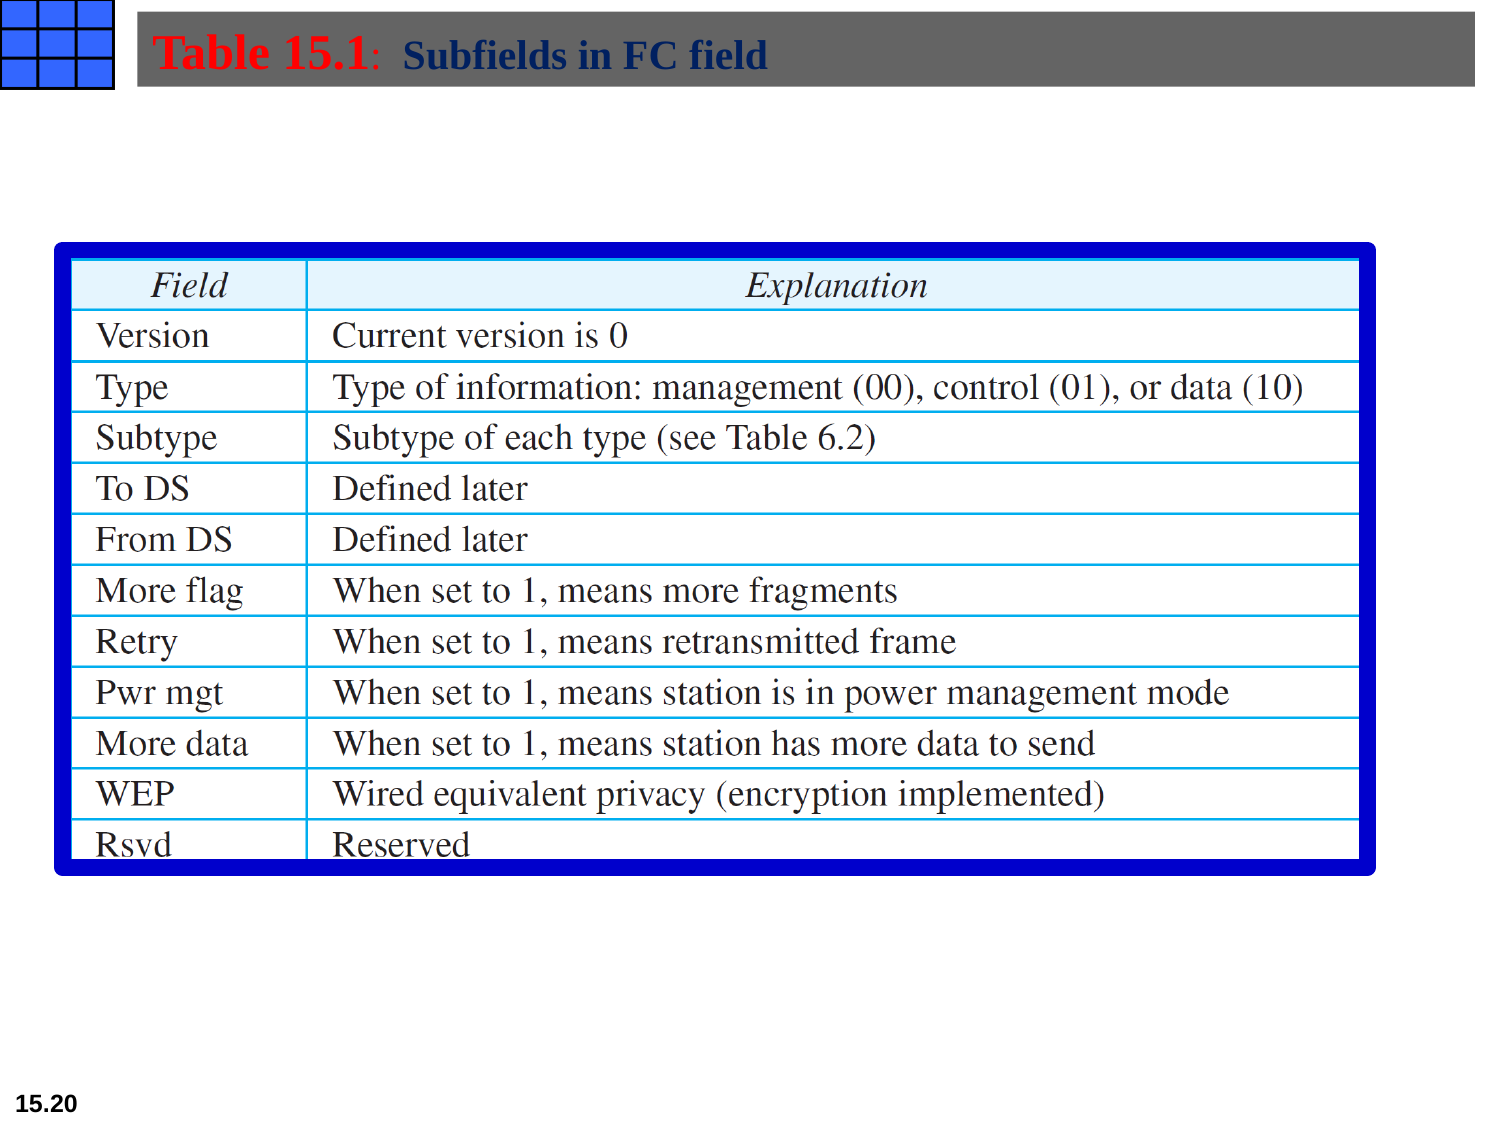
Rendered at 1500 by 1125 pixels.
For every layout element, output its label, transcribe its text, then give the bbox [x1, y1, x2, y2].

picture [0, 0, 117, 92]
text_box Table 15.1: Subfields in FC field [137, 11, 1475, 87]
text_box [62, 249, 1383, 881]
text_box 15.20 [0, 1049, 313, 1125]
